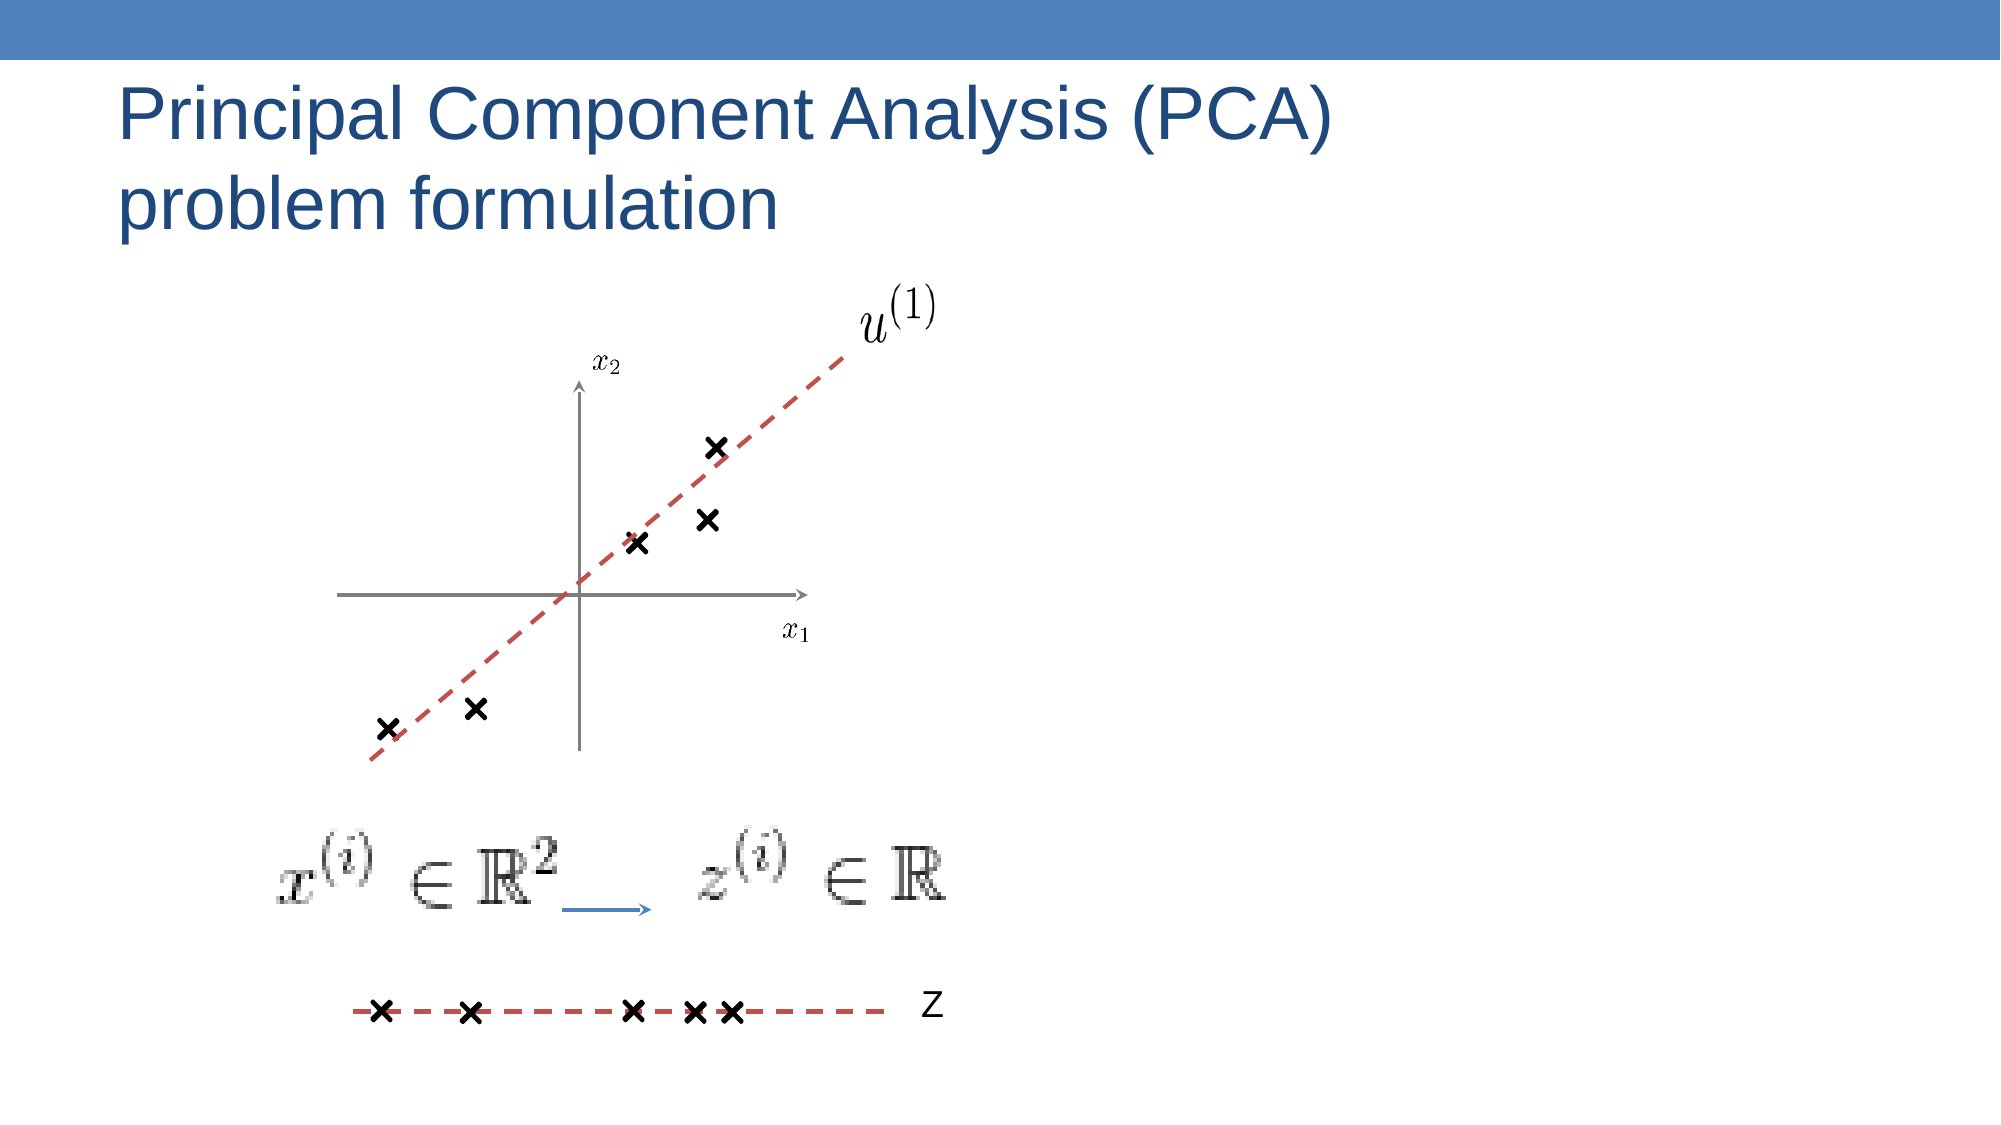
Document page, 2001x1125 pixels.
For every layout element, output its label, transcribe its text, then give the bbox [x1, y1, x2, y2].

picture [693, 825, 946, 906]
text_box Z [906, 972, 960, 1033]
text_box Principal Component Analysis (PCA) problem formulation [102, 57, 1613, 364]
picture [276, 828, 557, 909]
text_box [696, 1002, 706, 1010]
text_box [685, 1002, 695, 1010]
picture [859, 283, 954, 347]
text_box [471, 1003, 481, 1010]
text_box [623, 1001, 644, 1010]
text_box [371, 1001, 392, 1010]
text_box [369, 355, 846, 761]
text_box [461, 1002, 470, 1010]
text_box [336, 355, 368, 752]
text_box [722, 1002, 743, 1010]
